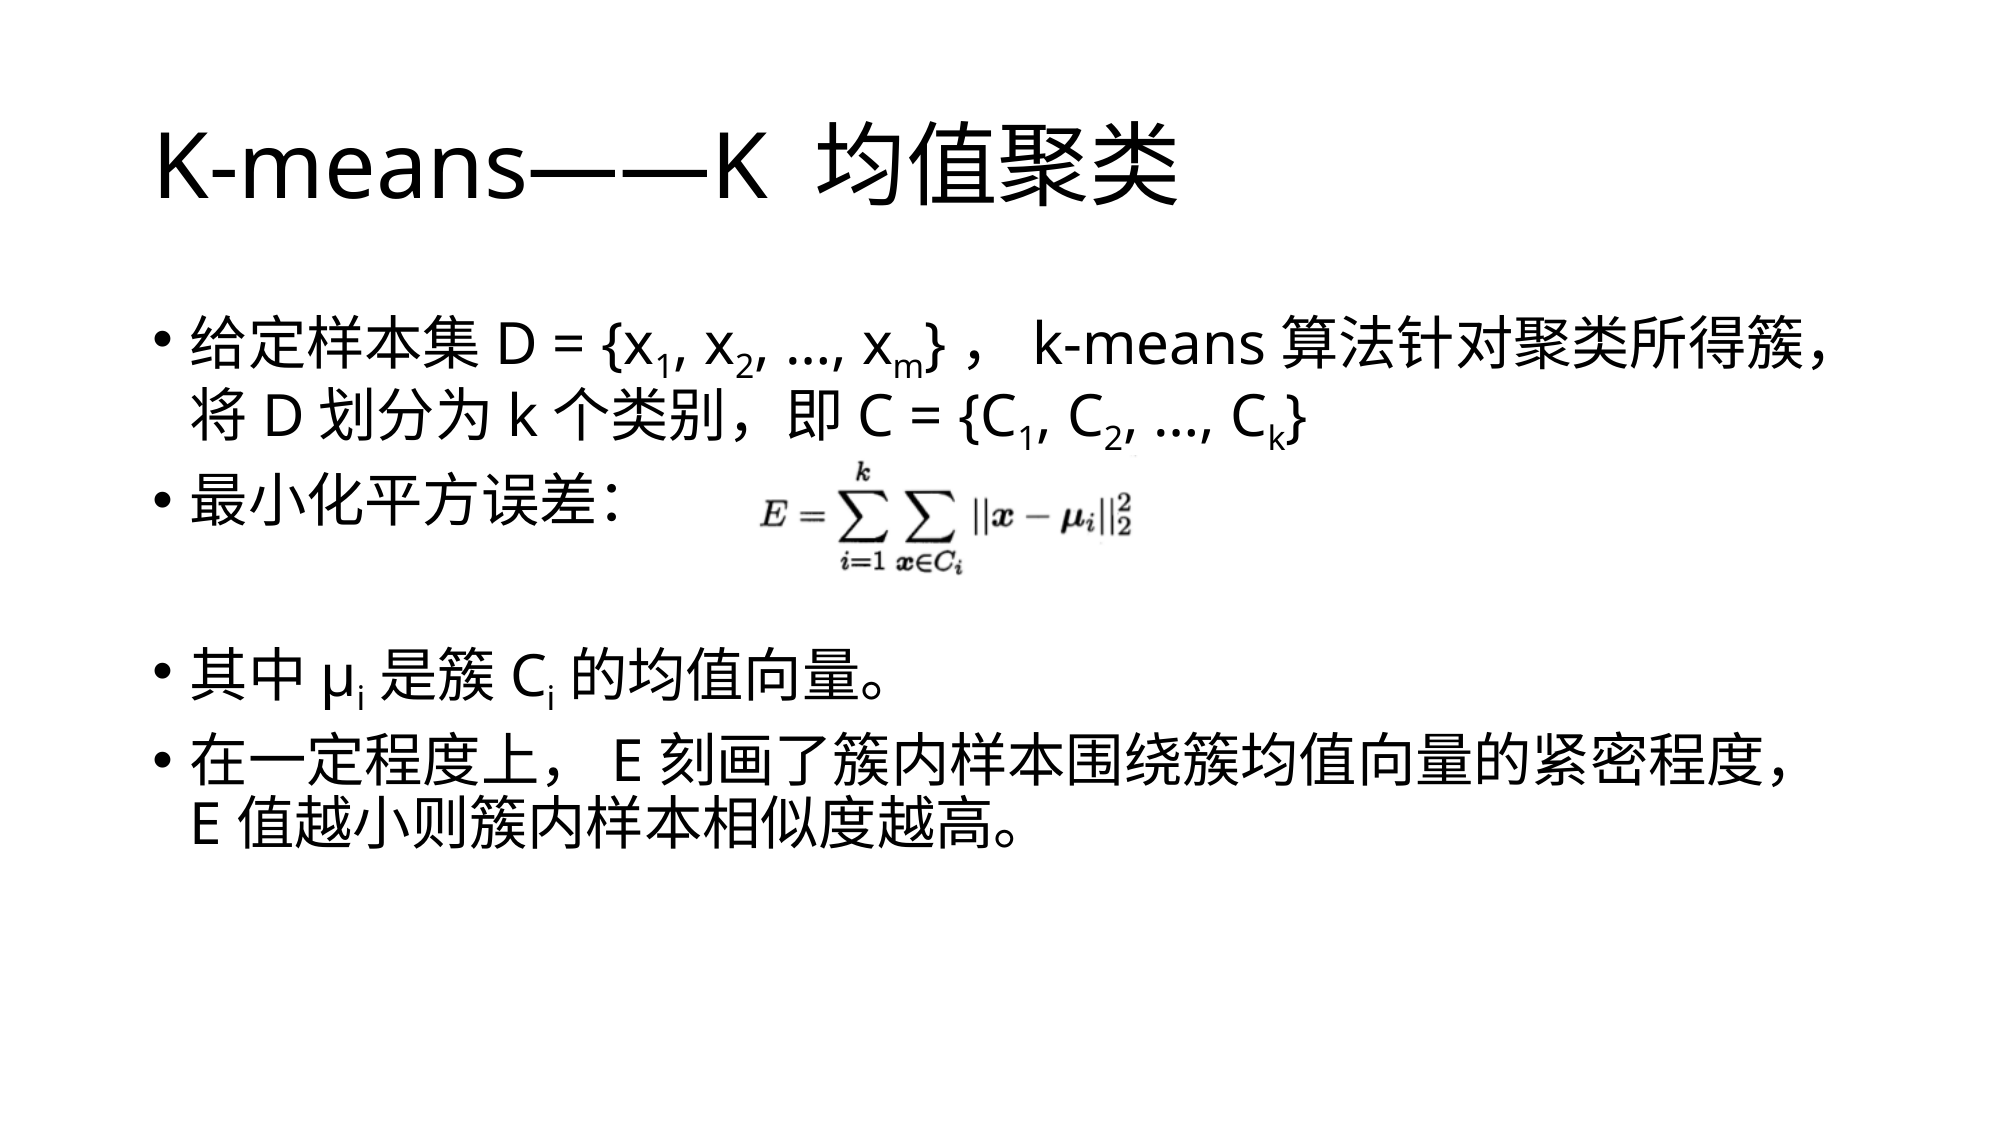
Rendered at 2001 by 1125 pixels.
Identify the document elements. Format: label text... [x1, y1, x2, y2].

picture [732, 455, 1139, 584]
title K-means——K 均值聚类 [137, 59, 1863, 278]
list 给定样本集D = {x1, x2, …, xm}，k-means算法针对聚类所得簇，将D划分为k个类别，即C = {C1, C2, …, Ck} 最小化平方误差： 其中μi是簇Ci的均值向量。 在一定程度上，E刻画了簇内样本围绕簇均值向量的紧密程度，E值越小则簇内样本相似度越高。 [137, 299, 1863, 1014]
